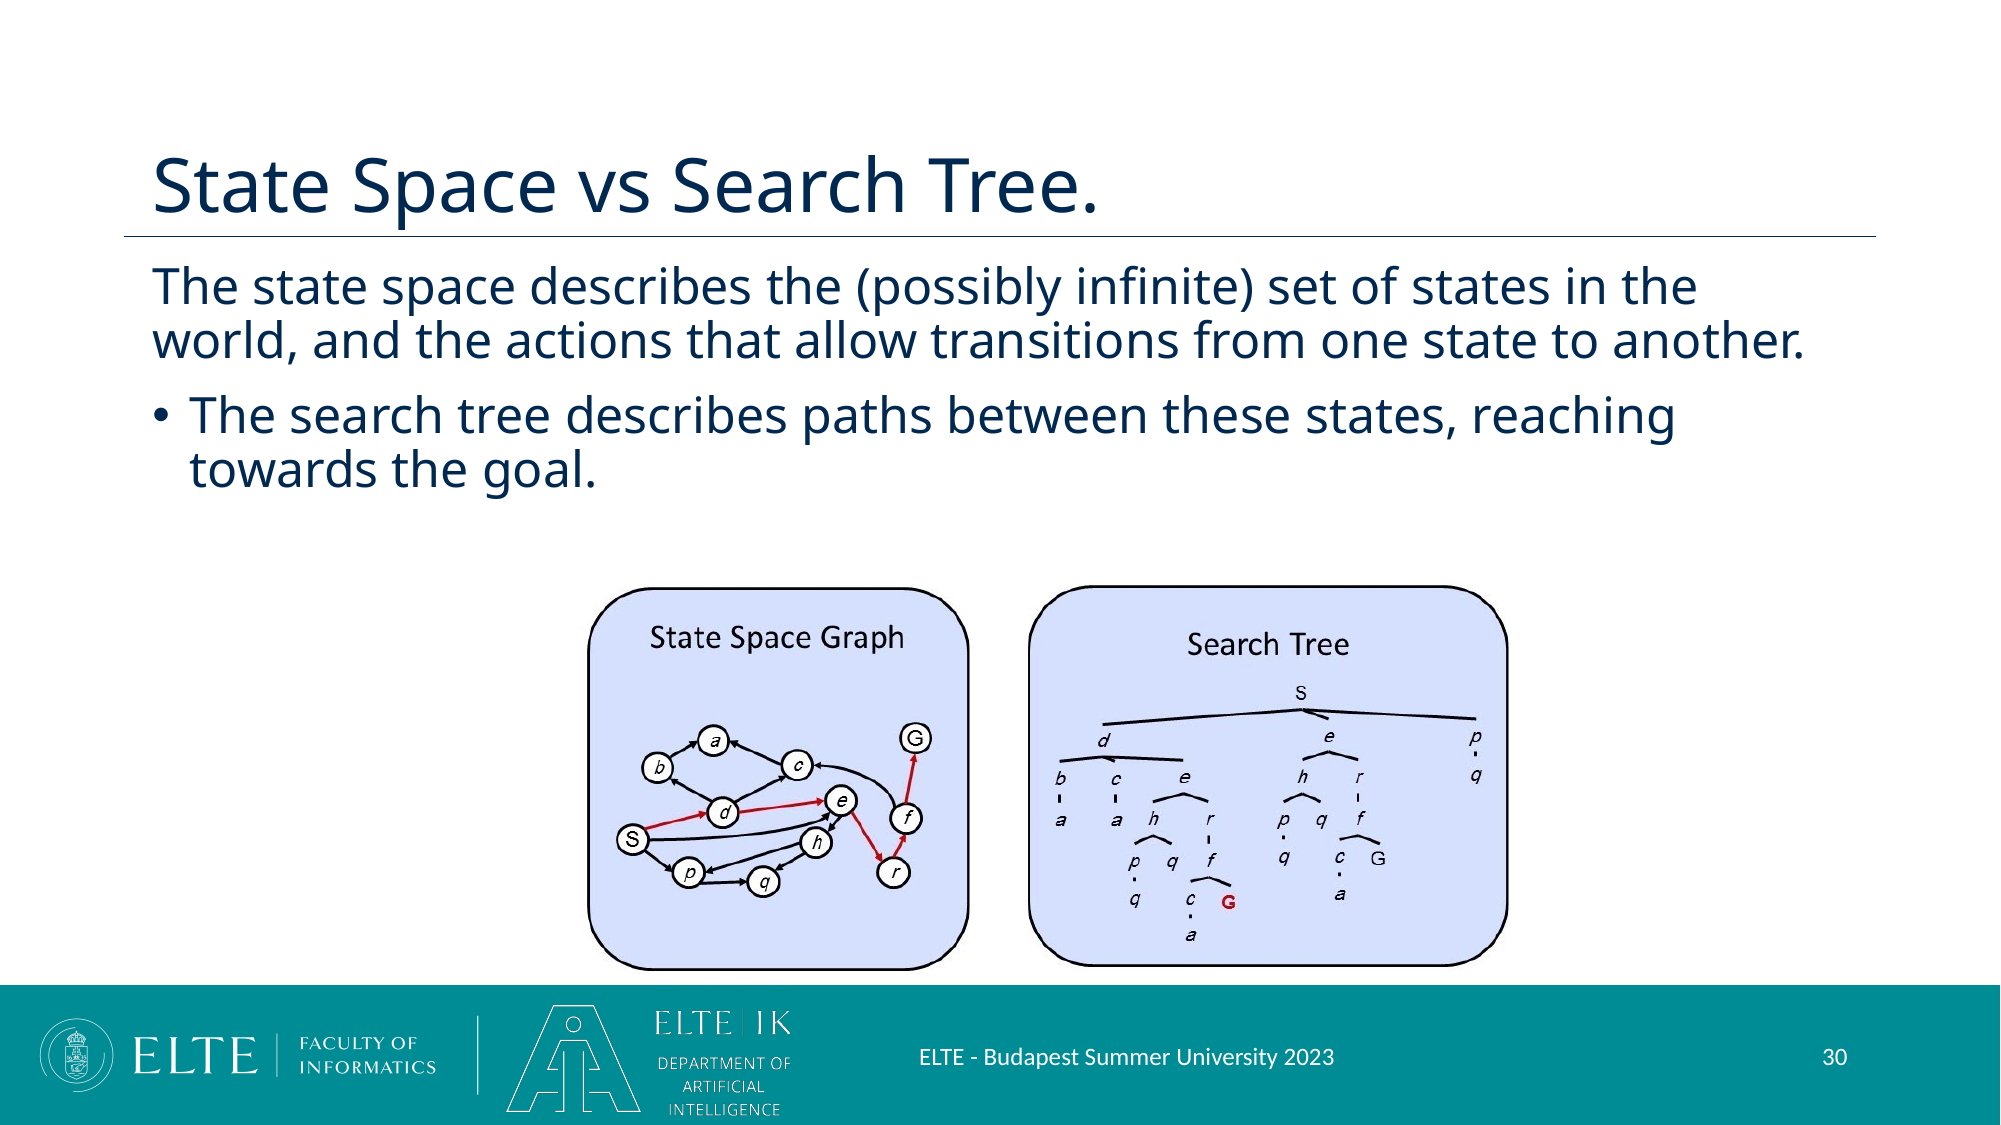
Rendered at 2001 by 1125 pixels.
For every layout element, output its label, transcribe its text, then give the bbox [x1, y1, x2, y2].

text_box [504, 990, 790, 1120]
title State Space vs Search Tree. [137, 59, 1863, 237]
slide_number 30 [1563, 1026, 1863, 1085]
footer ELTE - Budapest Summer University 2023 [790, 1025, 1465, 1085]
picture [0, 985, 2000, 1125]
picture [1021, 581, 1512, 971]
picture [579, 584, 978, 975]
list The state space describes the (possibly infinite) set of states in the world, and the actions that allow transitions from one state to another. The search tree describes paths between these states, reaching towards the goal. [137, 254, 1863, 968]
